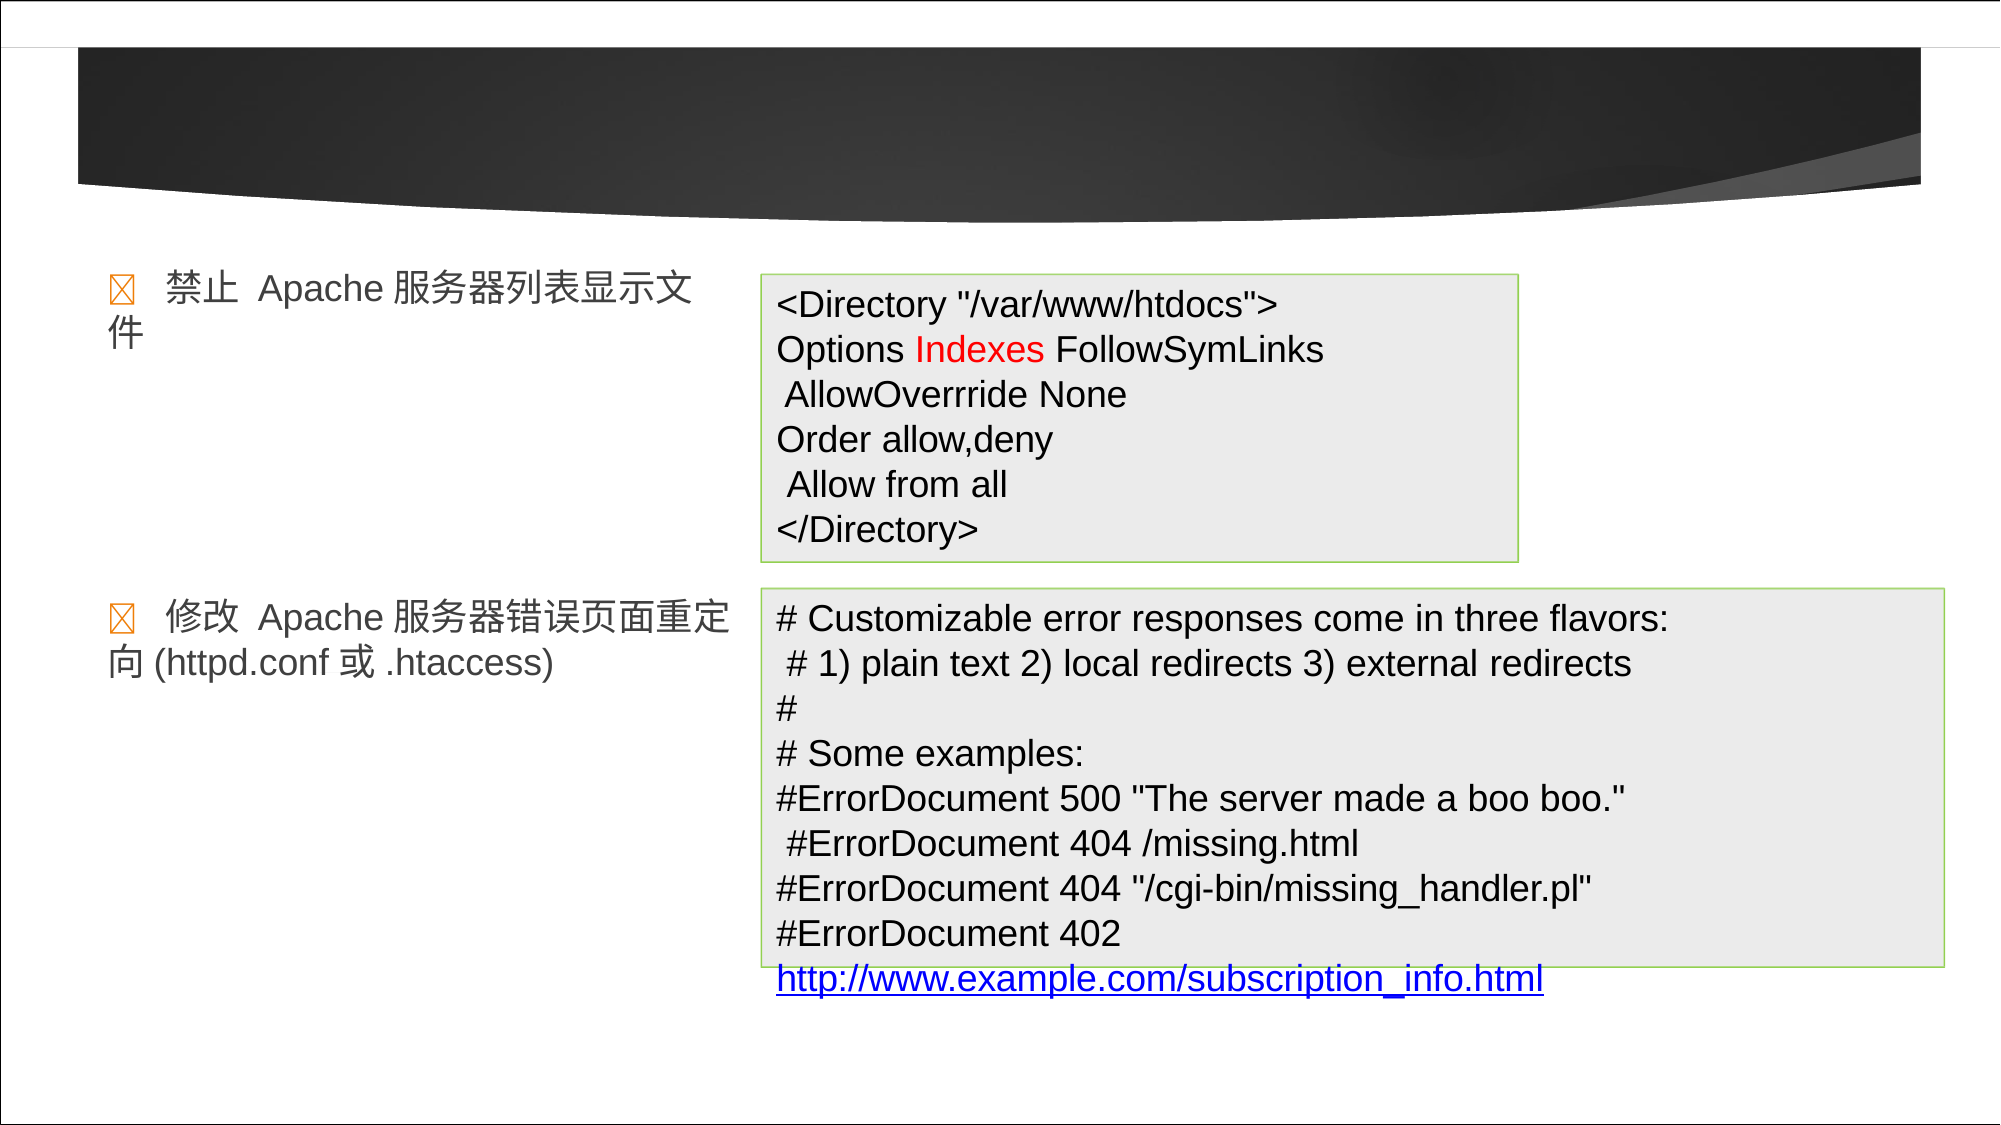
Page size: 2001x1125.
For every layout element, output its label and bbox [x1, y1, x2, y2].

text_box [0, 0, 2000, 1125]
